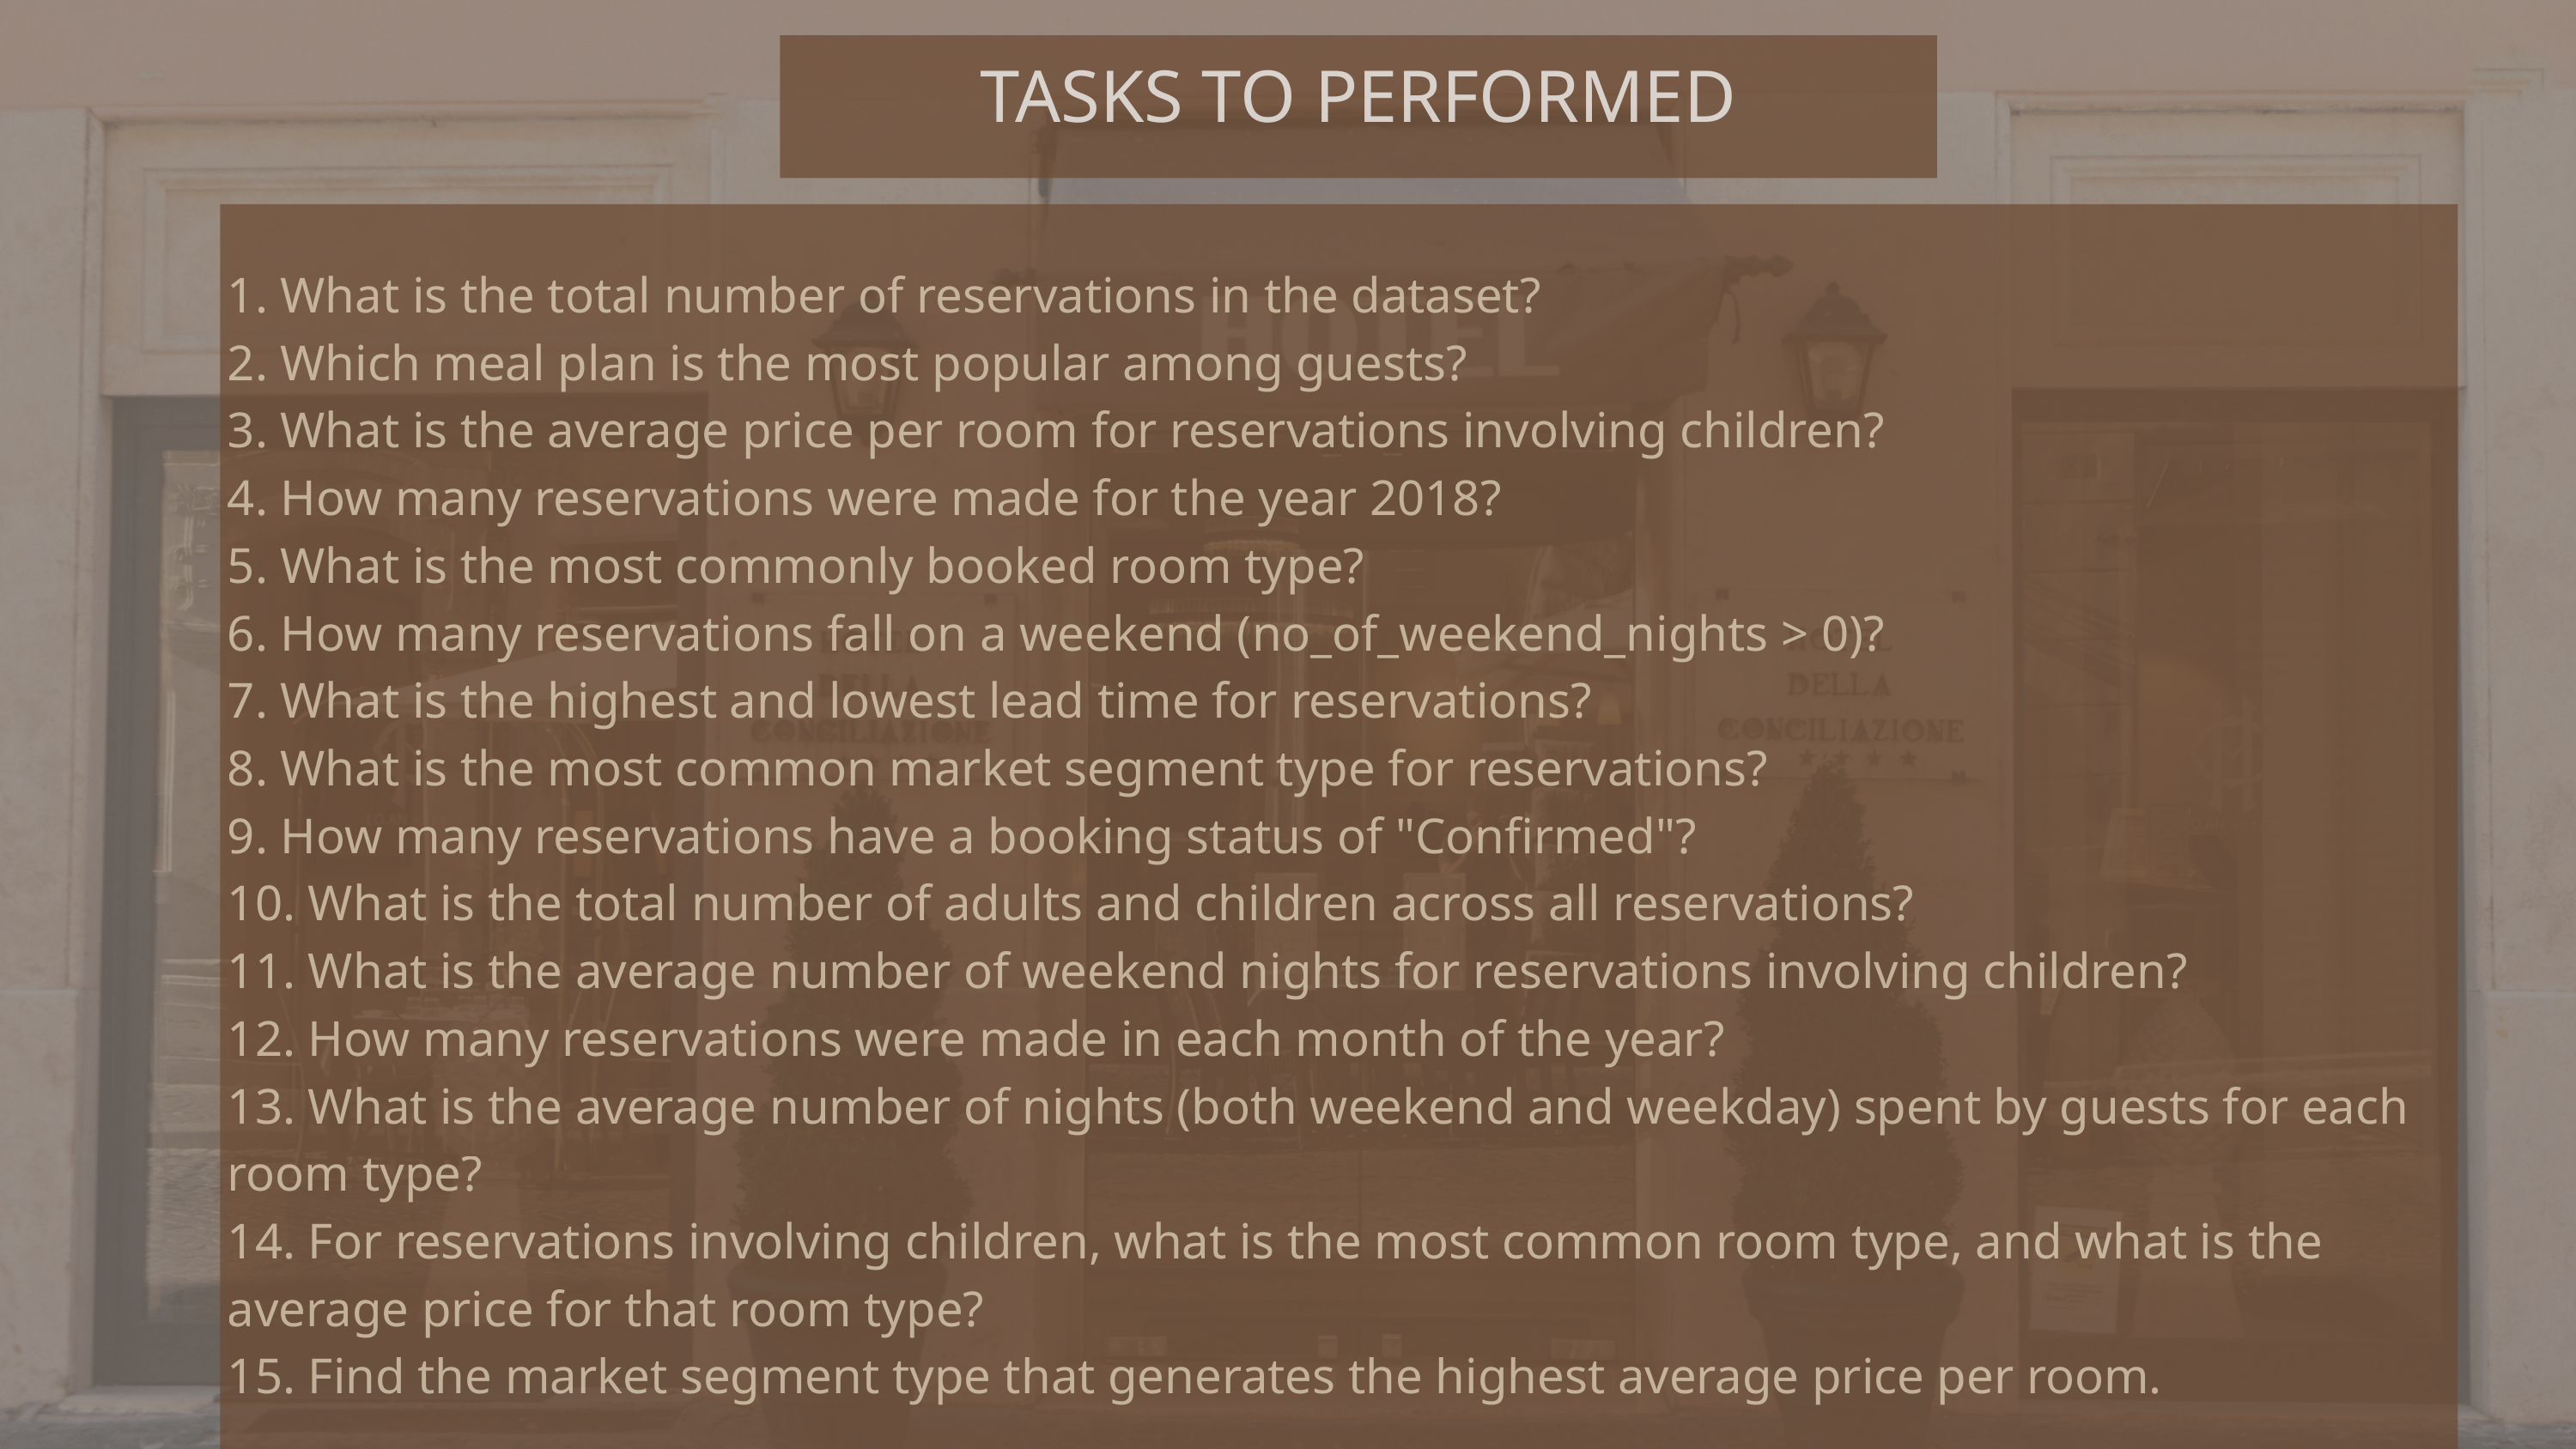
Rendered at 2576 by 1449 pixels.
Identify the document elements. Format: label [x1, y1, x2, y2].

text_box [220, 203, 2458, 1449]
text_box [0, 0, 2576, 1449]
text_box [780, 34, 1938, 179]
